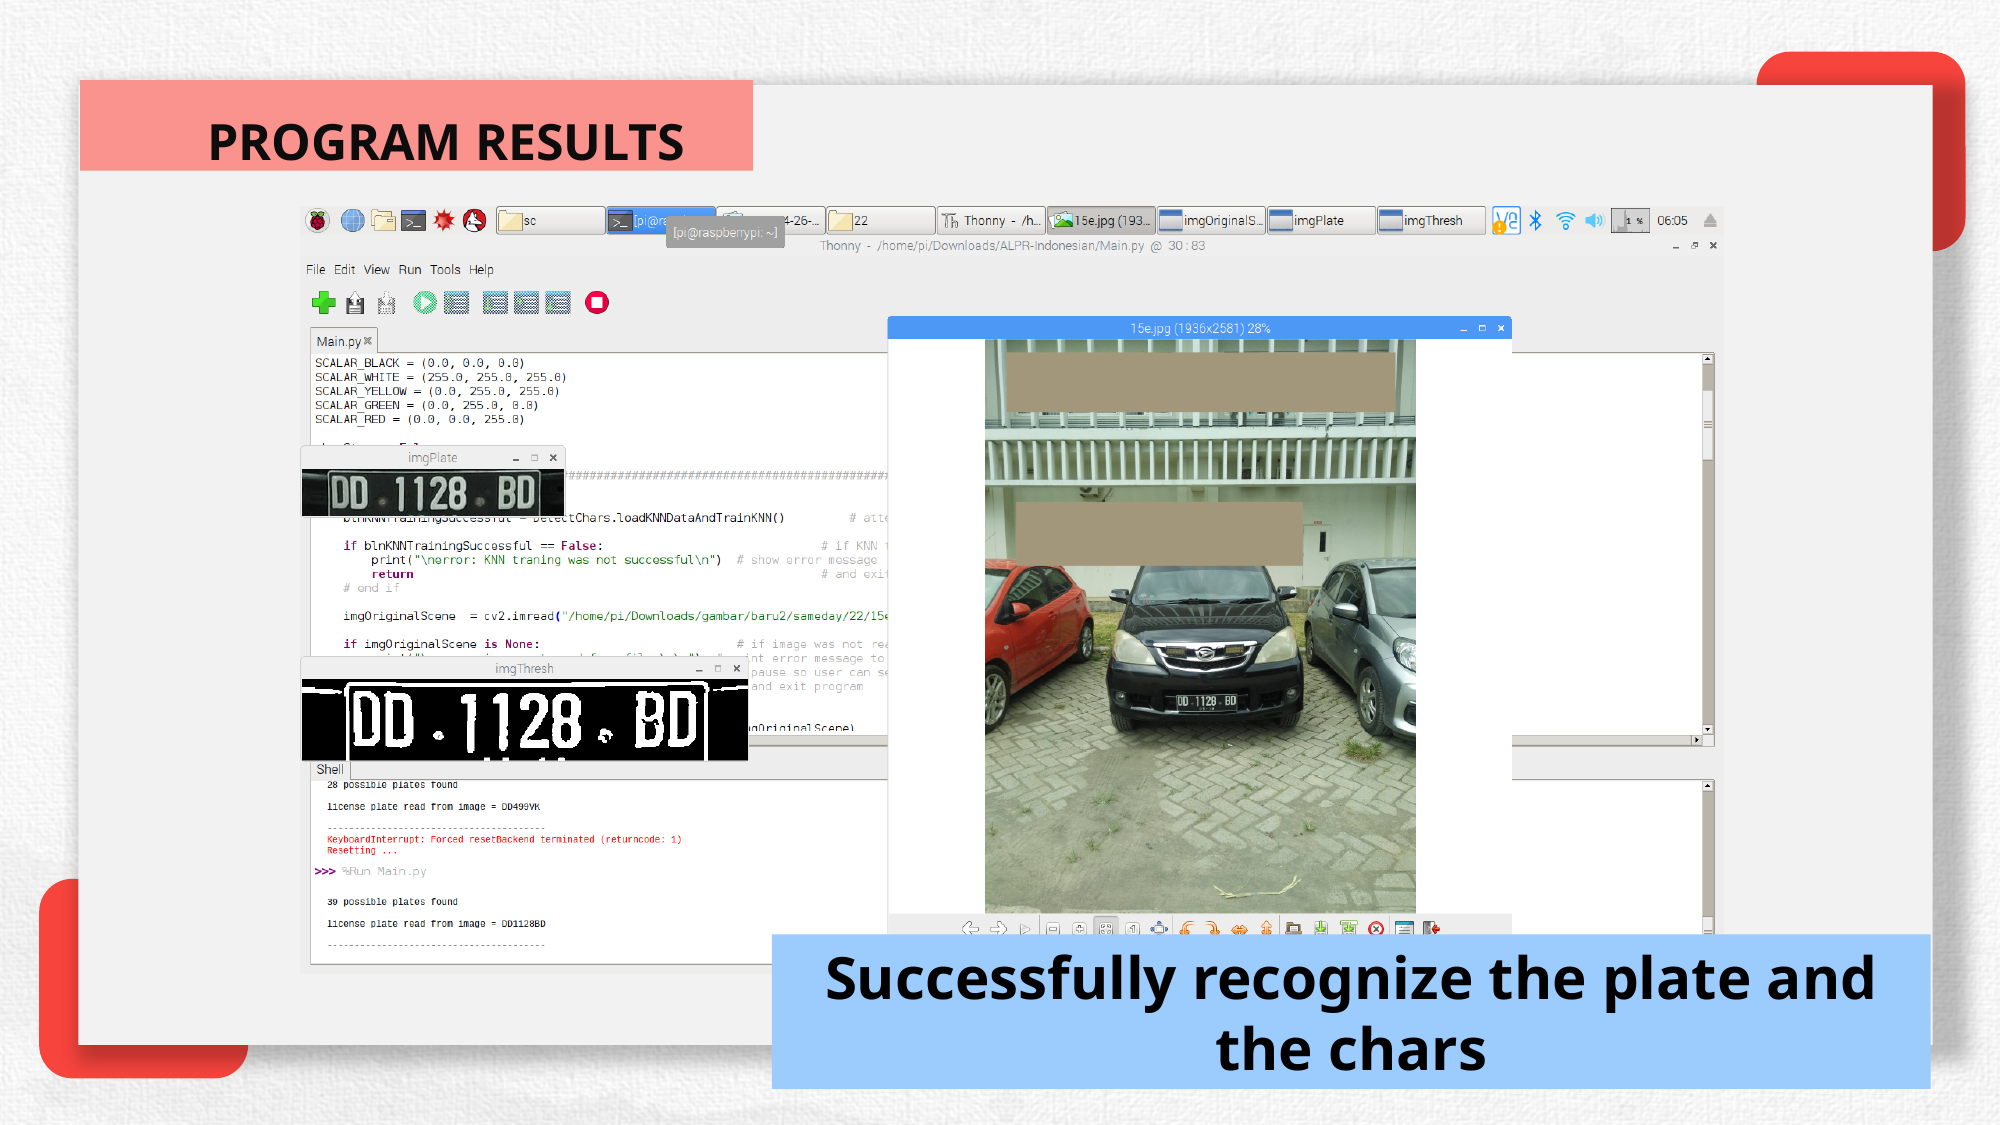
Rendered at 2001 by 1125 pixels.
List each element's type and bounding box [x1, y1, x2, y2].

picture [0, 0, 2000, 1125]
text_box [39, 51, 1966, 1079]
